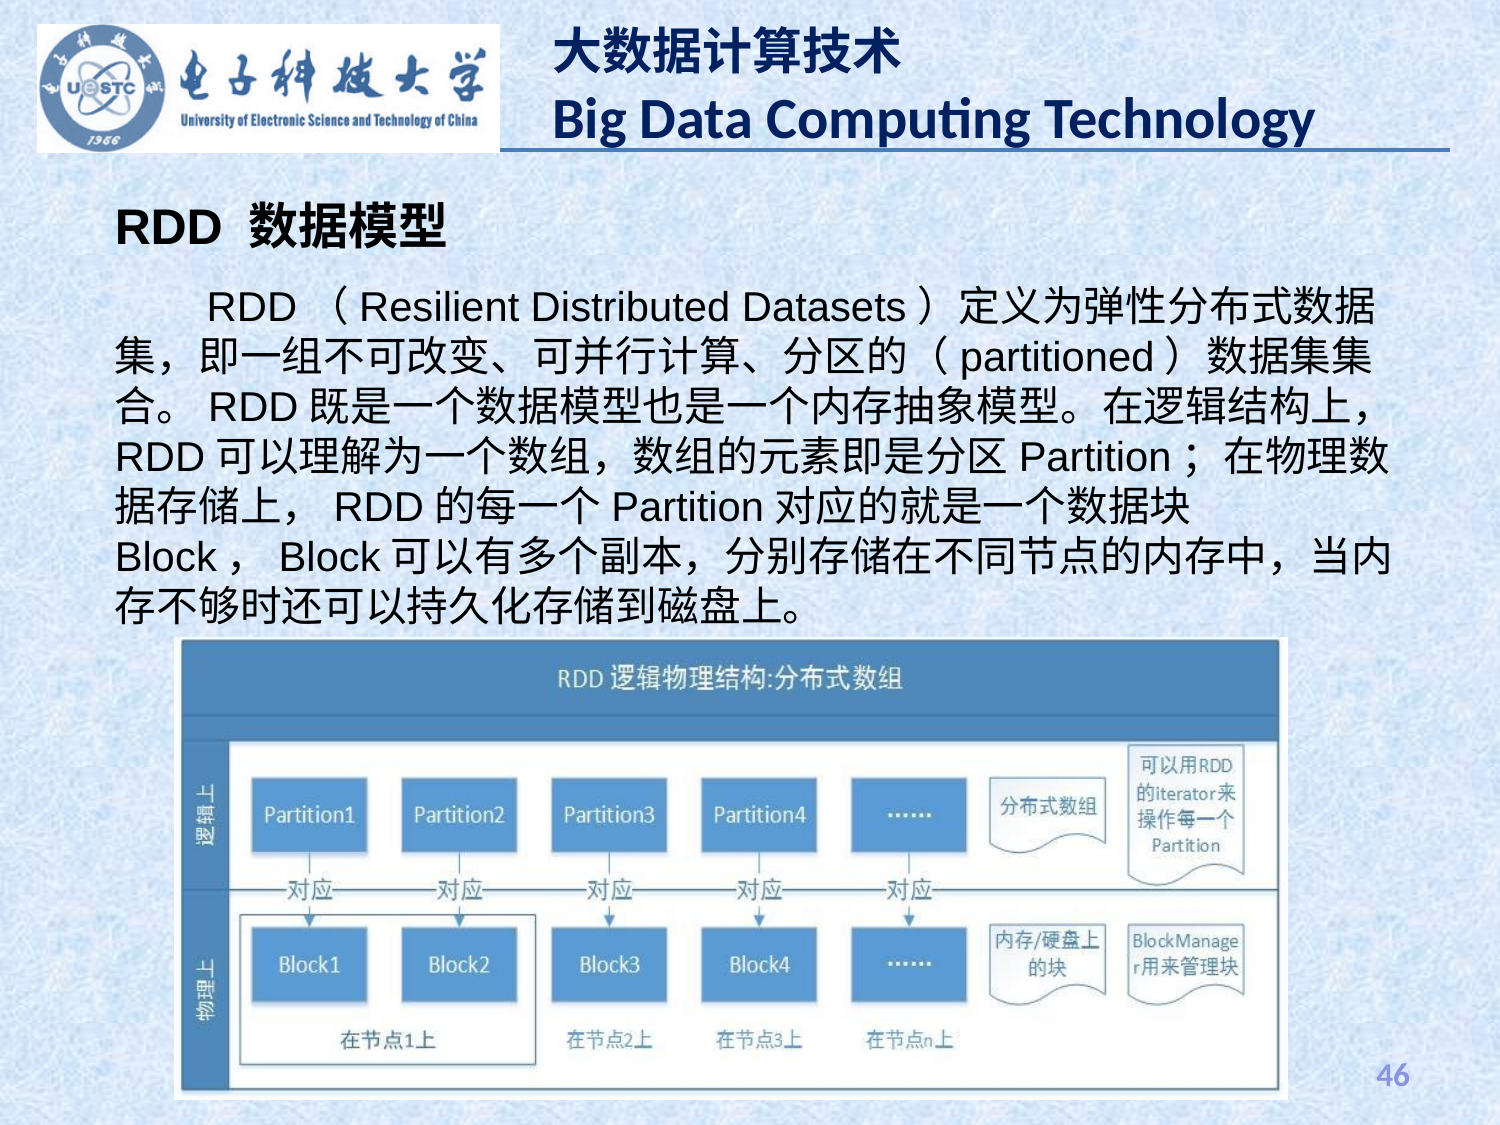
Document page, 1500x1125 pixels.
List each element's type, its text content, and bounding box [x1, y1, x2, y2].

text_box 大数据计算技术 Big Data Computing Technology [537, 12, 1450, 149]
text_box RDD 数据模型 RDD（Resilient Distributed Datasets）定义为弹性分布式数据集，即一组不可改变、可并行计算、分区的（partitioned）数据集集合。RDD既是一个数据模型也是一个内存抽象模型。在逻辑结构上，RDD可以理解为一个数组，数组的元素即是分区Partition；在物理数据存储上，RDD的每一个Partition对应的就是一个数据块Block，Block可以有多个副本，分别存储在不同节点的内存中，当内存不够时还可以持久化存储到磁盘上。 [99, 187, 1425, 638]
picture [0, 0, 1500, 1125]
slide_number 46 [1291, 1042, 1425, 1103]
